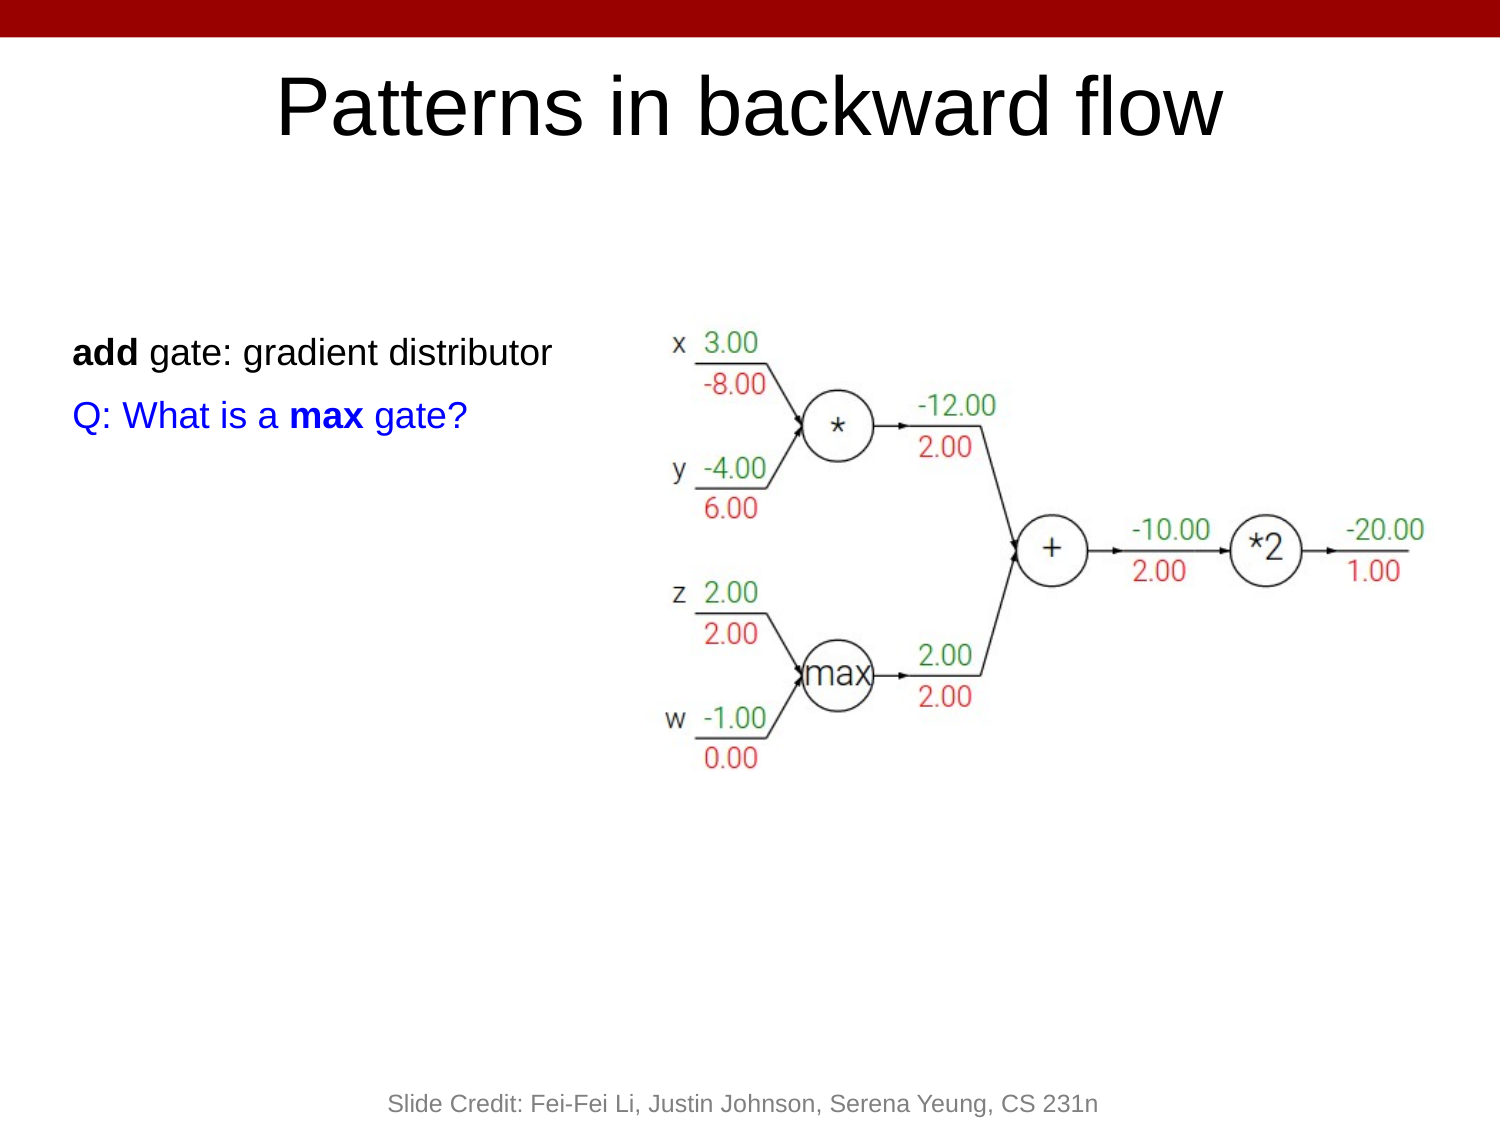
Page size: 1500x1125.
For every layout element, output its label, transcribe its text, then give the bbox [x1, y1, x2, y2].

title Patterns in backward flow [50, 36, 1450, 163]
text_box Q: What is a max gate? [57, 375, 640, 498]
text_box Slide Credit: Fei-Fei Li, Justin Johnson, Serena Yeung, CS 231n [299, 1049, 1188, 1125]
text_box add gate: gradient distributor [57, 313, 641, 375]
picture [645, 312, 1434, 784]
